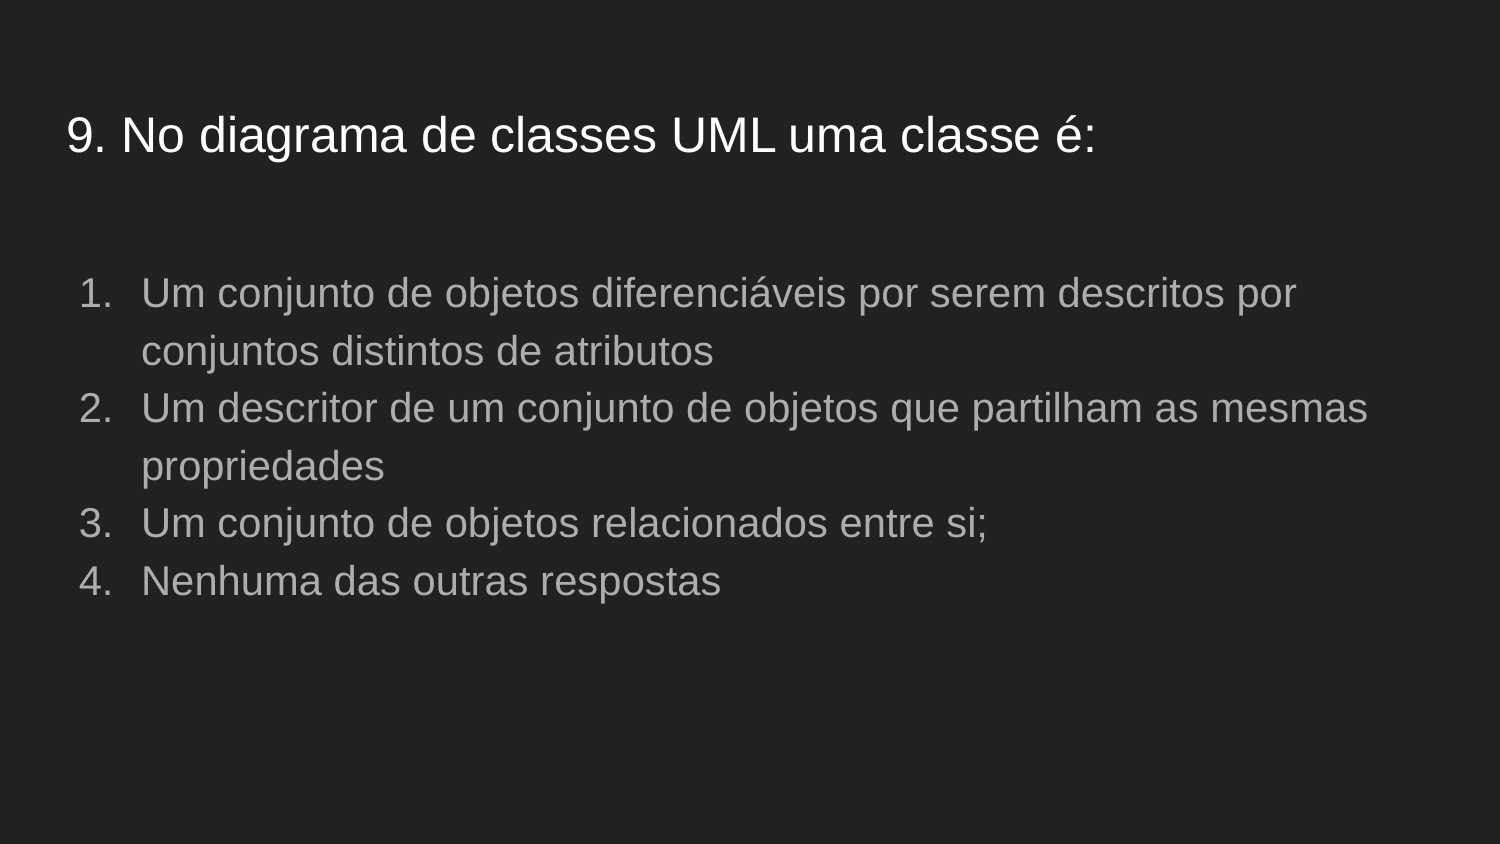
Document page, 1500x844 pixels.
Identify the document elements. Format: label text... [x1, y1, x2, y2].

list Um conjunto de objetos diferenciáveis por serem descritos por conjuntos distintos de atributos Um descritor de um conjunto de objetos que partilham as mesmas propriedades Um conjunto de objetos relacionados entre si; Nenhuma das outras respostas [51, 243, 1449, 784]
title 9. No diagrama de classes UML uma classe é: [51, 87, 1449, 195]
